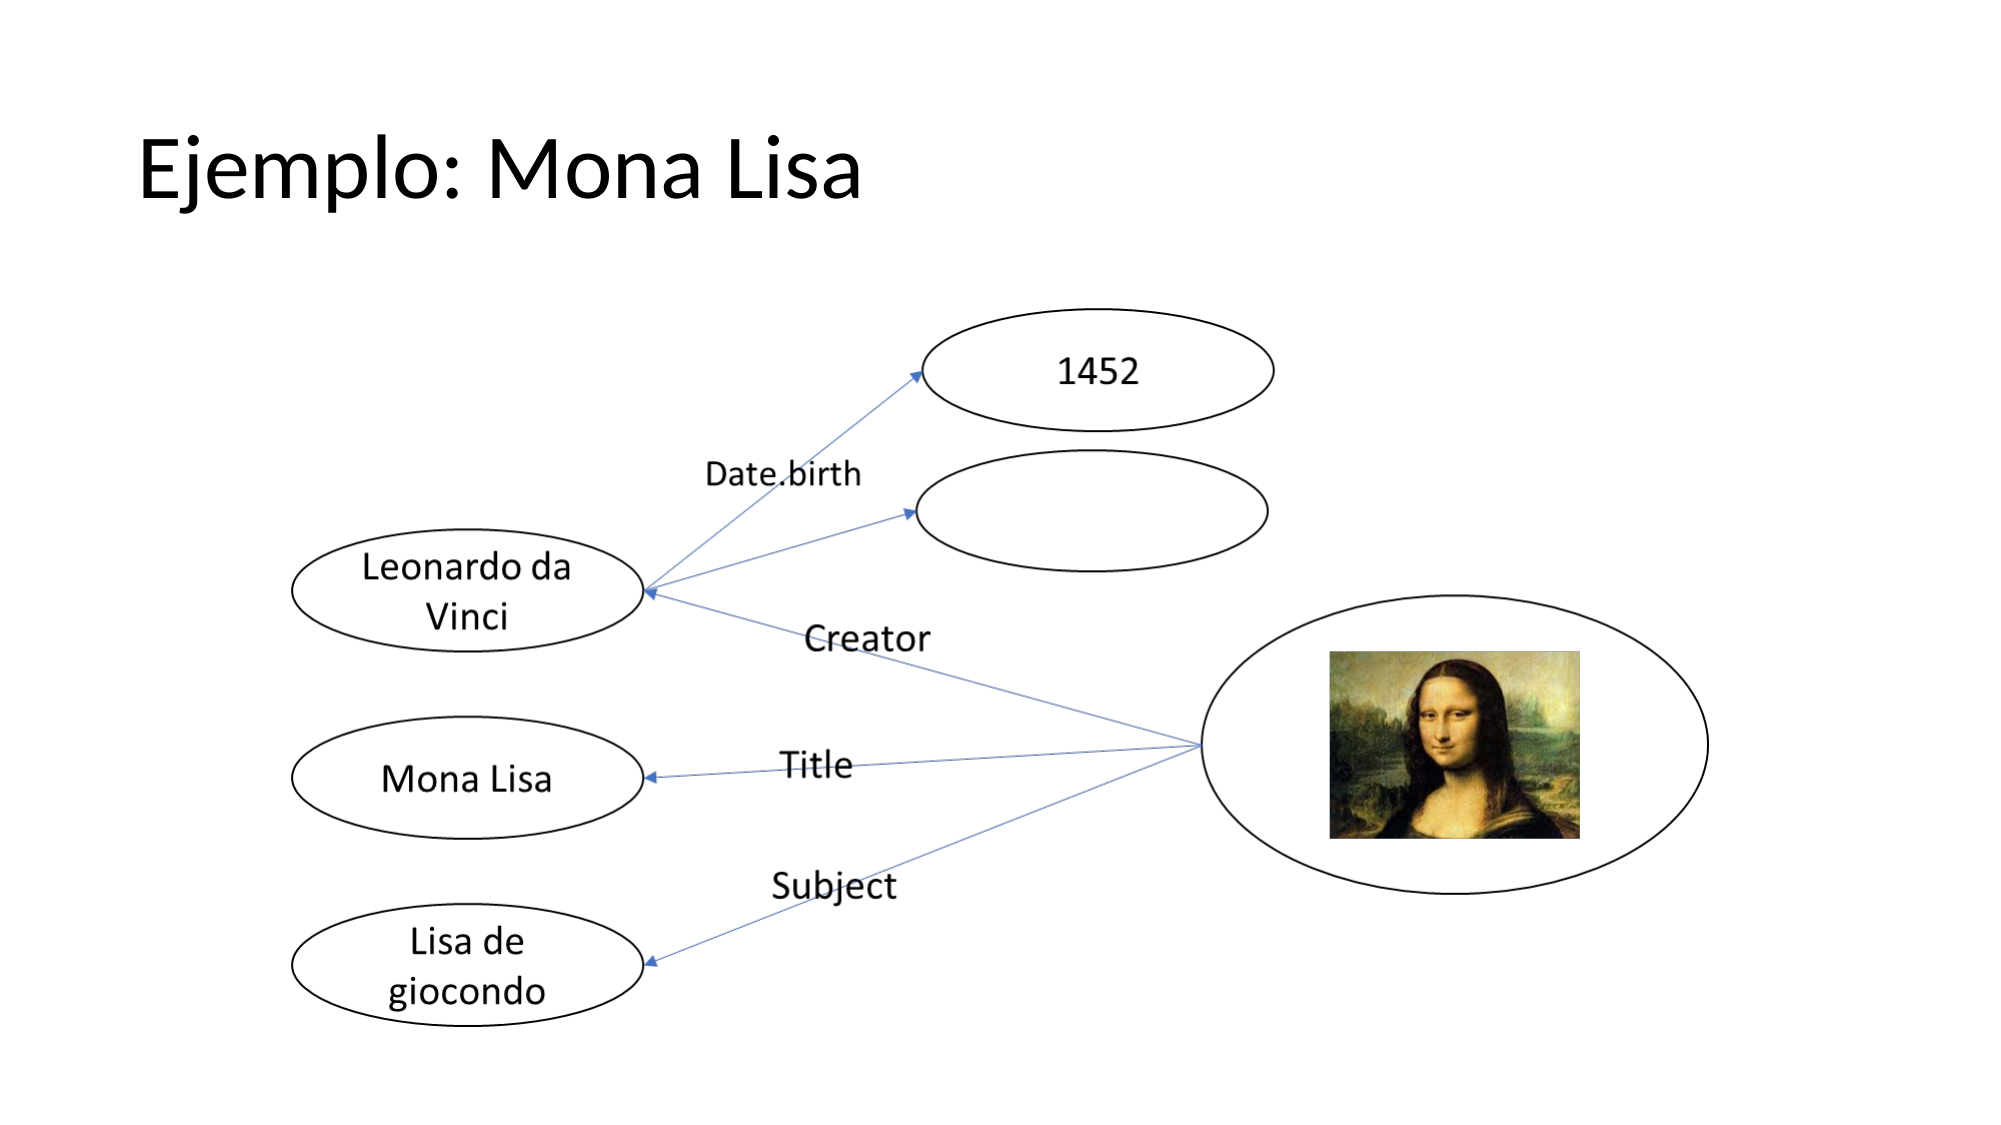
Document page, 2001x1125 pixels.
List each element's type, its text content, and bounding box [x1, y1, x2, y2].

picture [291, 308, 1709, 1041]
title Ejemplo: Mona Lisa [137, 59, 1863, 278]
